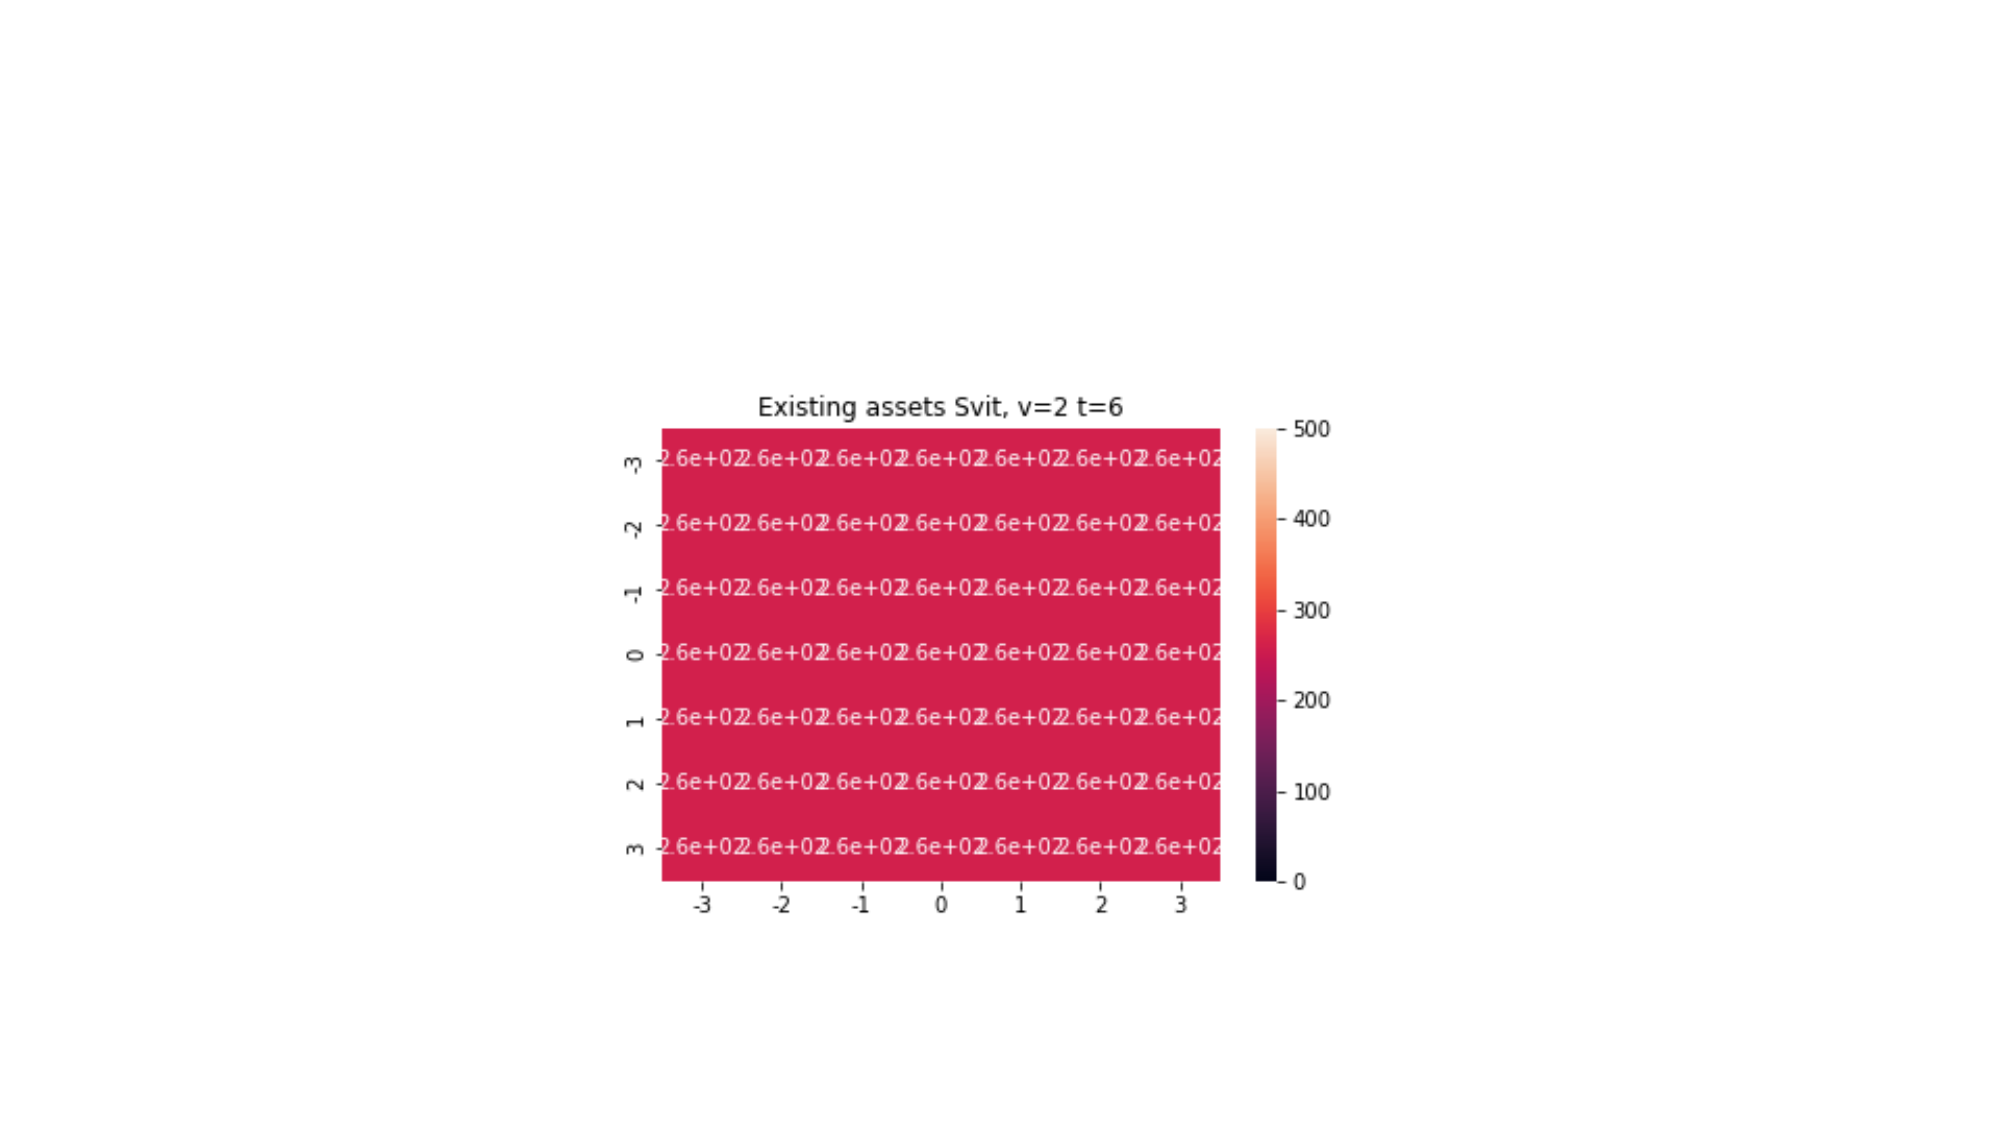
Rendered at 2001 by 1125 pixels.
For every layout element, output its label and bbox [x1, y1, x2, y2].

list [549, 356, 1450, 957]
